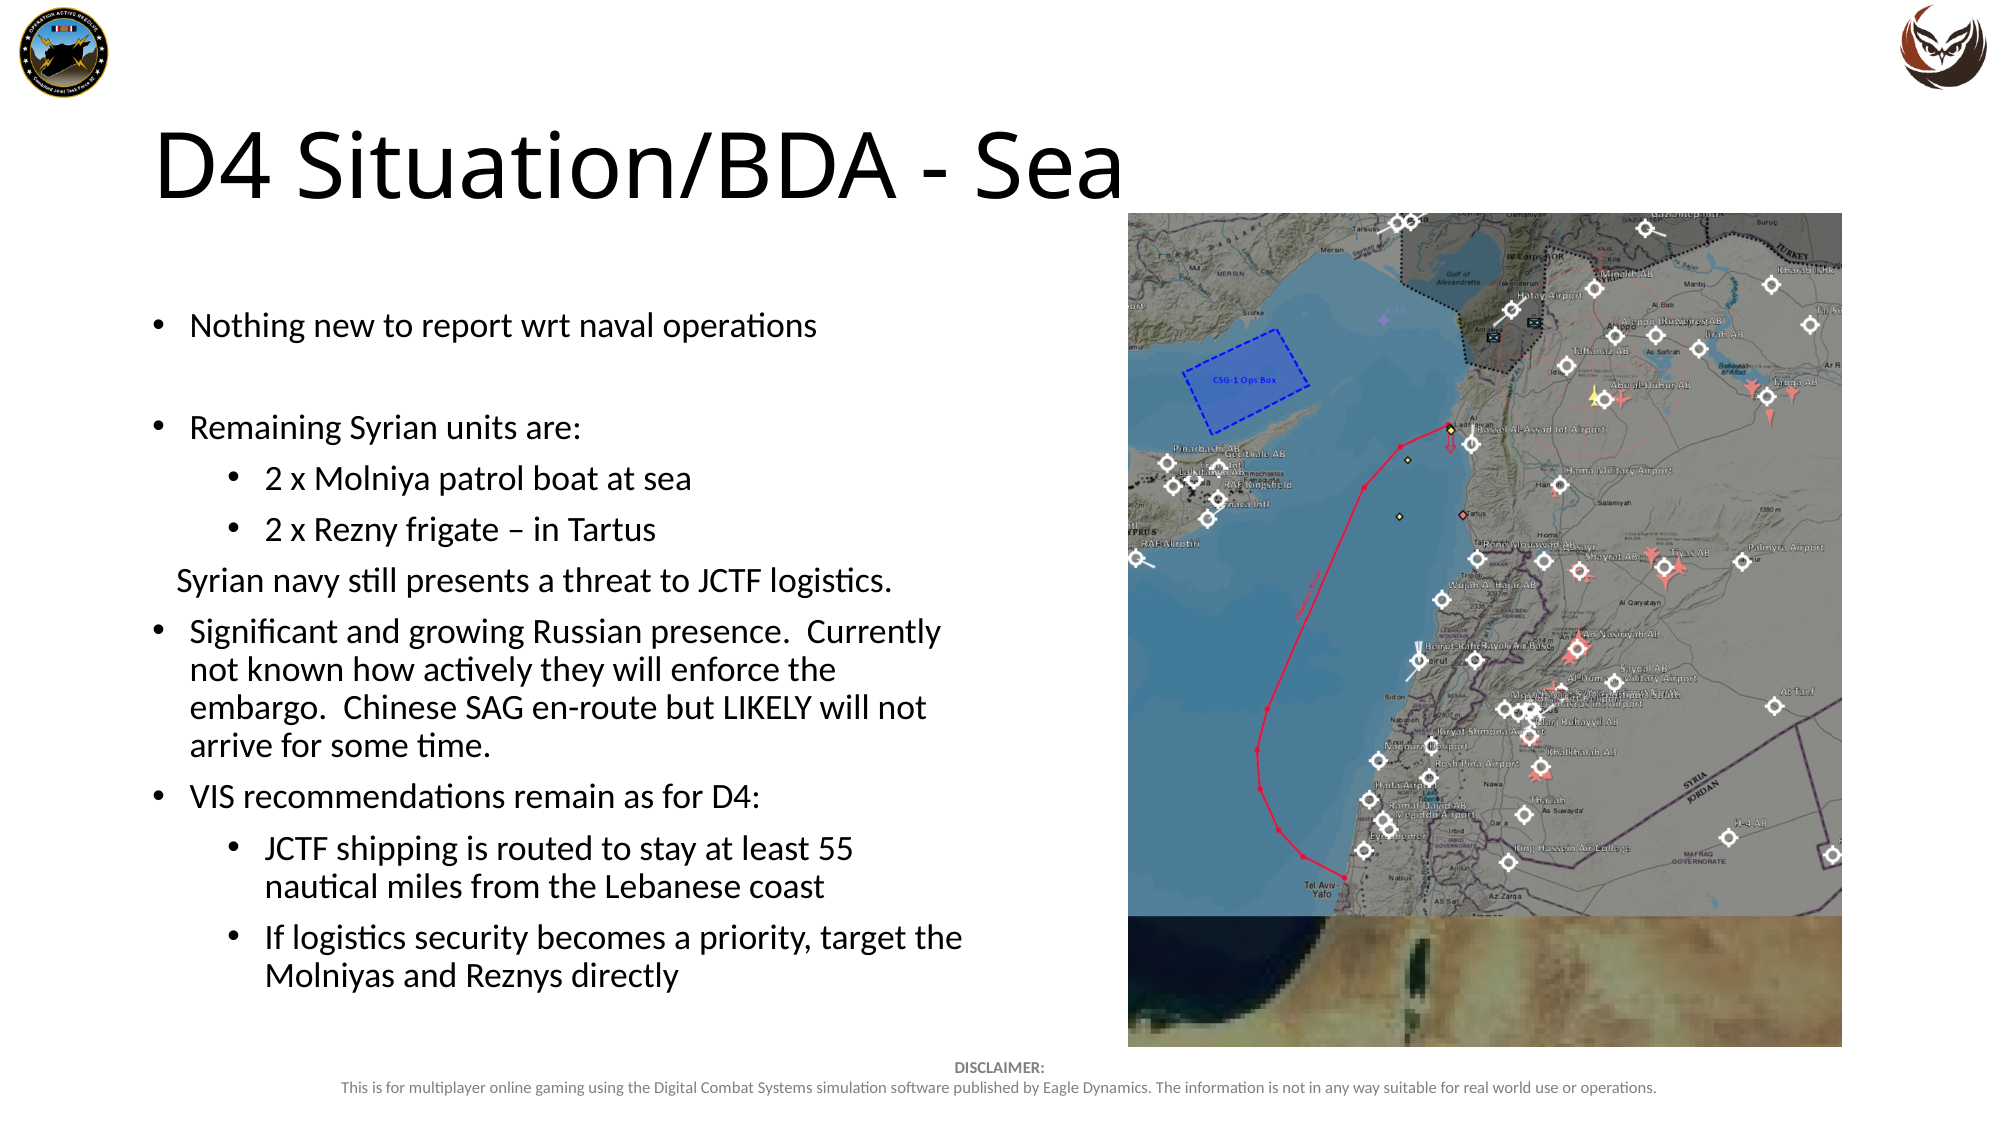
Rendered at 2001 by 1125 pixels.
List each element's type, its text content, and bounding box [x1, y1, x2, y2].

picture [1887, 1, 1996, 97]
picture [0, 0, 129, 104]
text_box D4 Situation/BDA - Sea [137, 59, 1863, 278]
text_box Nothing new to report wrt naval operations Remaining Syrian units are: 2 x Molniya patrol boat at sea 2 x Rezny frigate – in Tartus Syrian navy still presents a threat to JCTF logistics. Significant and growing Russian presence. Currently not known how actively they will enforce the embargo. Chinese SAG en-route but LIKELY will not arrive for some time. VIS recommendations remain as for D4: JCTF shipping is routed to stay at least 55 nautical miles from the Lebanese coast If logistics security becomes a priority, target the Molniyas and Reznys directly [137, 299, 980, 1013]
picture [1128, 212, 1842, 1047]
text_box DISCLAIMER: This is for multiplayer online gaming using the Digital Combat Systems simulation software published by Eagle Dynamics. The information is not in any way suitable for real world use or operations. [0, 1049, 2000, 1125]
